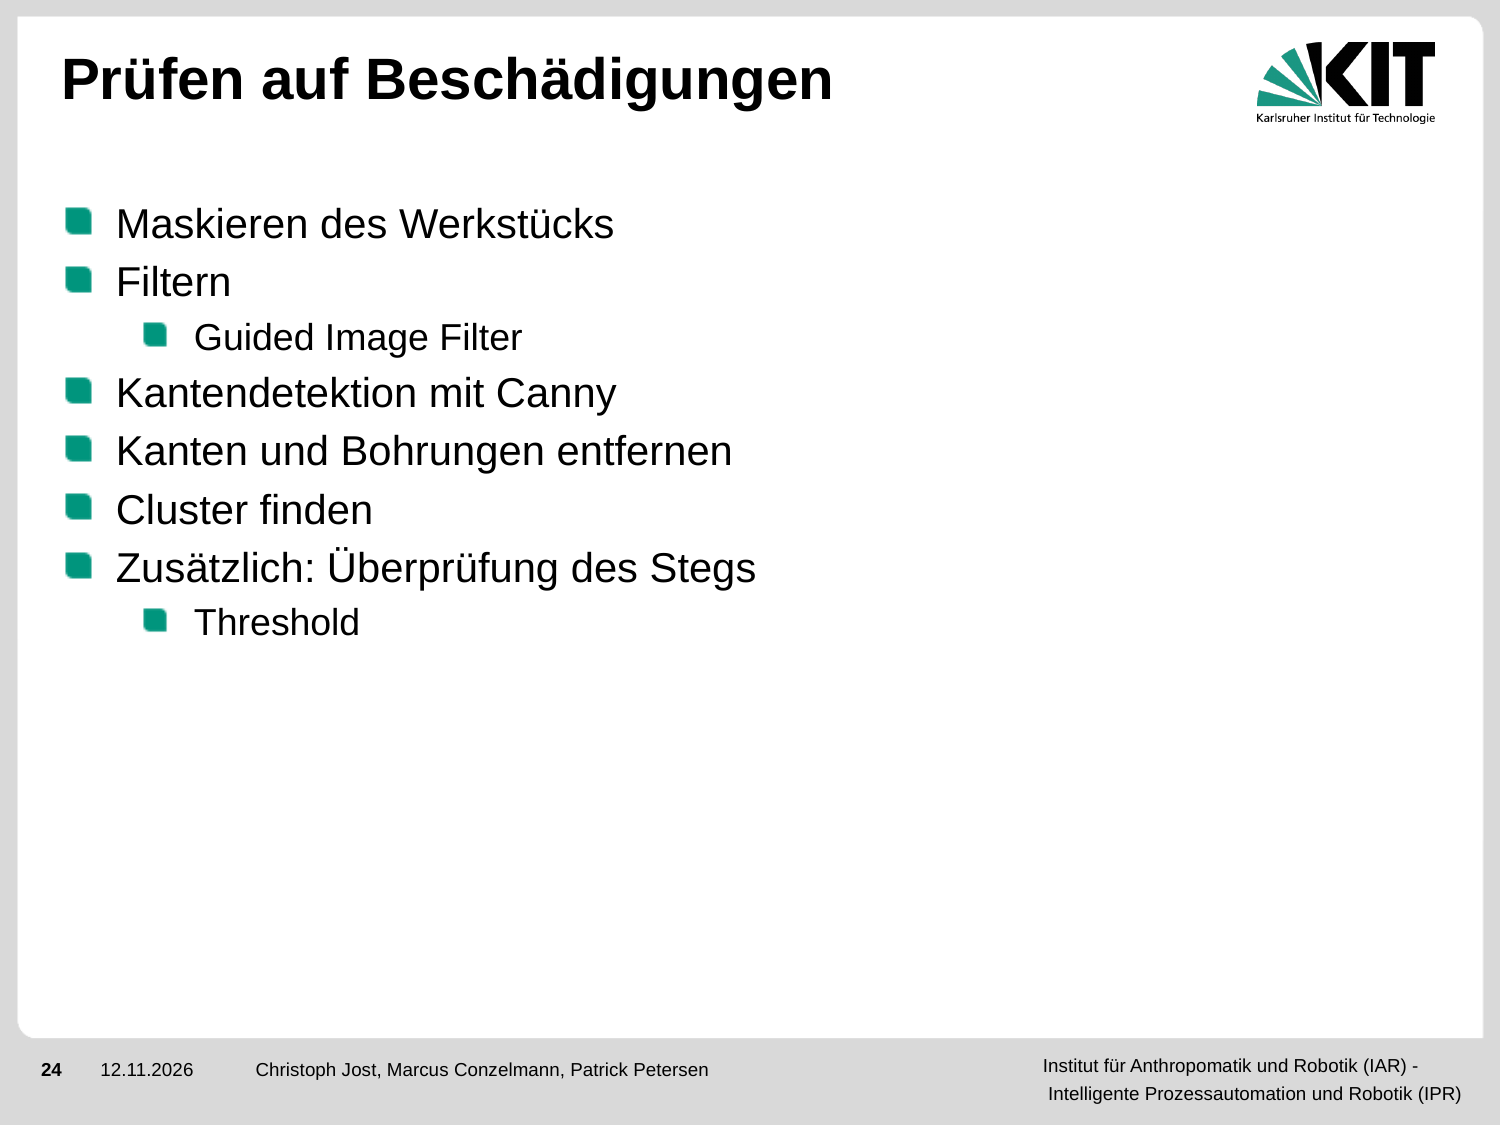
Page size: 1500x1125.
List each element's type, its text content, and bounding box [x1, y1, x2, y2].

picture [0, 0, 1500, 1125]
list Maskieren des Werkstücks Filtern Guided Image Filter Kantendetektion mit Canny Kanten und Bohrungen entfernen Cluster finden Zusätzlich: Überprüfung des Stegs Threshold [64, 196, 1436, 1000]
title Prüfen auf Beschädigungen [17, 23, 1152, 138]
